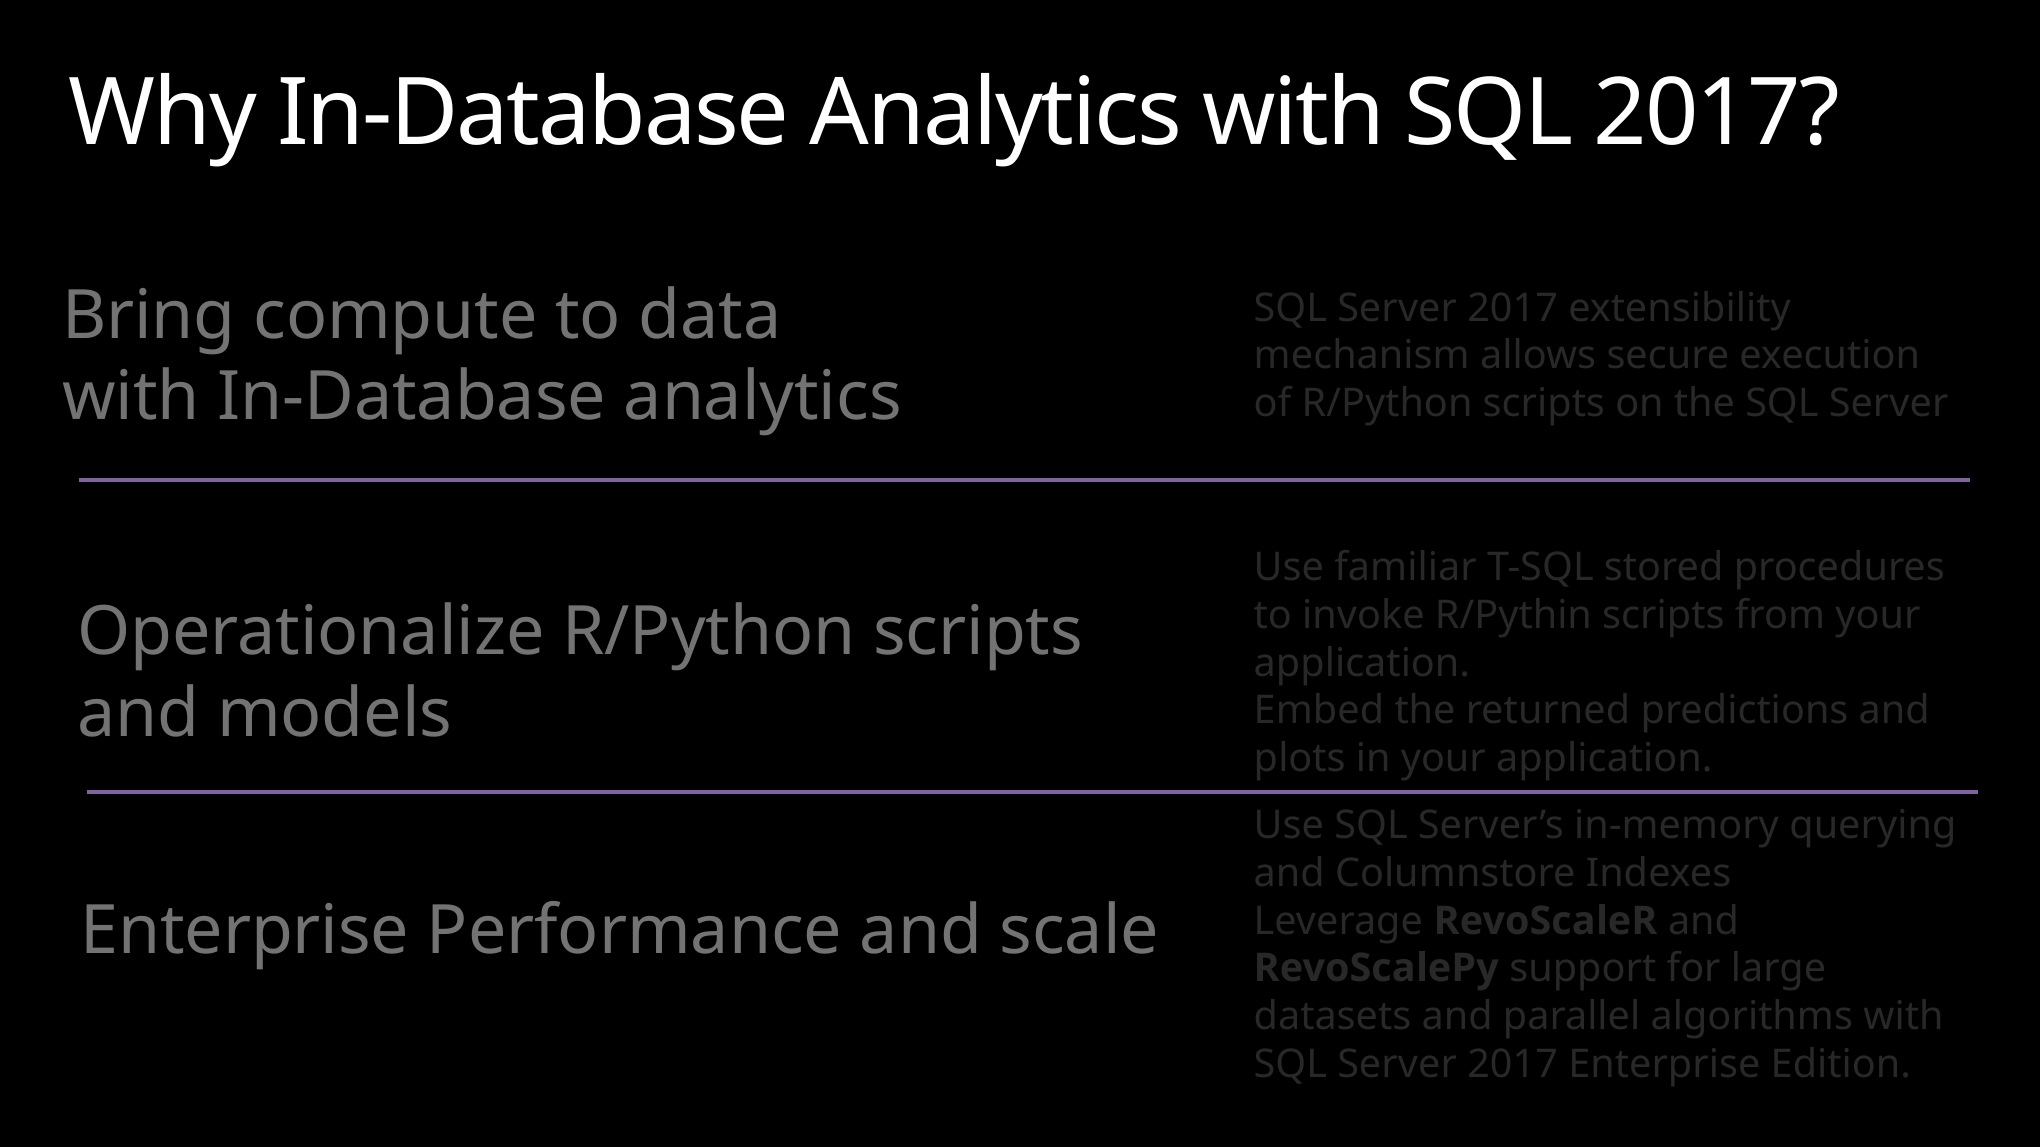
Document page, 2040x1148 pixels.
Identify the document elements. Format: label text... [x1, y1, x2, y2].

text_box Use SQL Server’s in-memory querying and Columnstore Indexes Leverage RevoScaleR and RevoScalePy support for large datasets and parallel algorithms with SQL Server 2017 Enterprise Edition. [1238, 791, 2009, 1093]
text_box Bring compute to data with In-Database analytics [35, 262, 917, 441]
title Why In-Database Analytics with SQL 2017? [45, 48, 1996, 199]
text_box Operationalize R/Python scripts and models [50, 579, 1108, 758]
text_box Enterprise Performance and scale [53, 877, 1200, 975]
text_box Use familiar T-SQL stored procedures to invoke R/Pythin scripts from your application. Embed the returned predictions and plots in your application. [1238, 533, 1999, 787]
text_box SQL Server 2017 extensibility mechanism allows secure execution of R/Python scripts on the SQL Server [1238, 273, 1968, 432]
